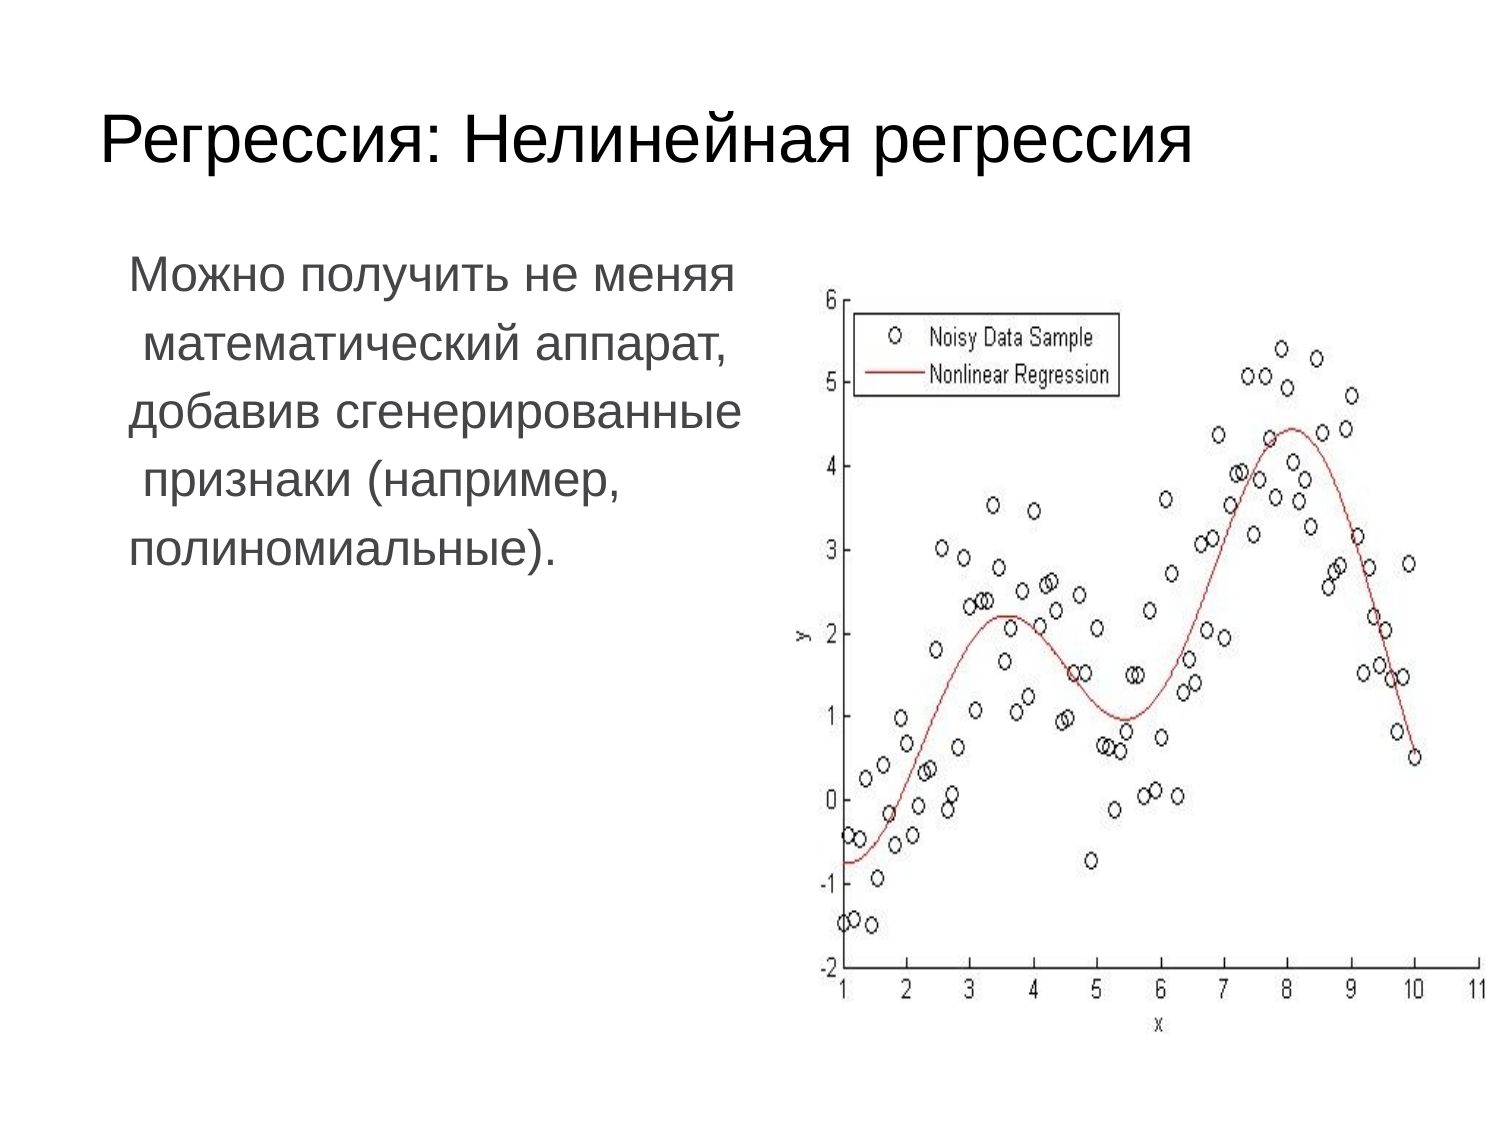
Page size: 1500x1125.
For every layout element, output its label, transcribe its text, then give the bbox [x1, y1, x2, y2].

title Регрессия: Нелинейная регрессия [97, 91, 1199, 282]
picture [795, 284, 1486, 1035]
text_box Можно получить не меняя математический аппарат, добавив сгенерированные признаки (например, полиномиальные). [126, 231, 749, 576]
